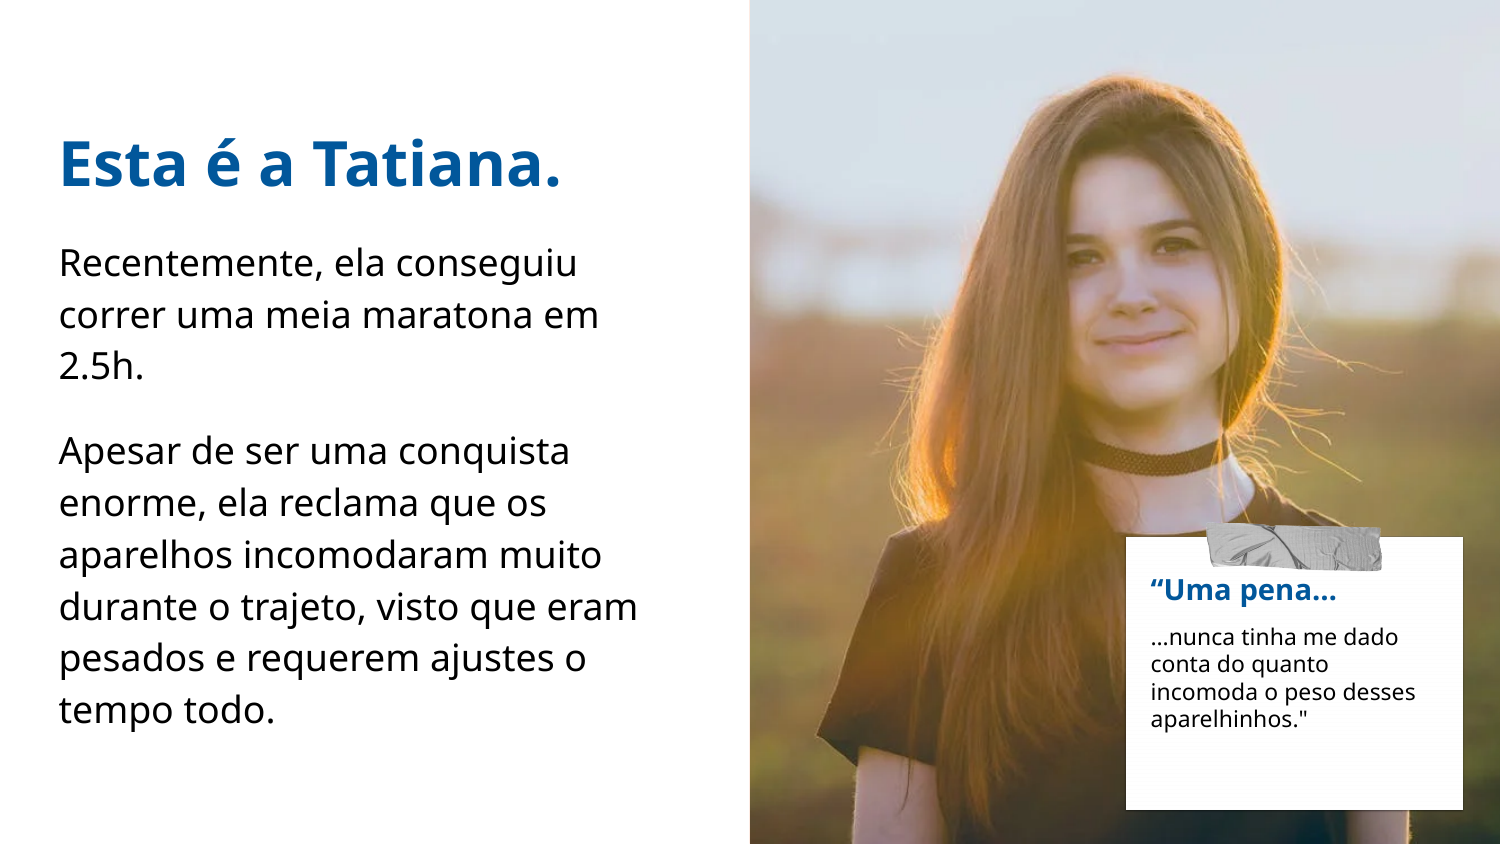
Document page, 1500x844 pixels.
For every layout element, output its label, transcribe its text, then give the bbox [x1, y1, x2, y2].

subtitle Esta é a Tatiana. Recentemente, ela conseguiu correr uma meia maratona em 2.5h. Apesar de ser uma conquista enorme, ela reclama que os aparelhos incomodaram muito durante o trajeto, visto que eram pesados e requerem ajustes o tempo todo. [43, 107, 708, 737]
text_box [1112, 521, 1476, 821]
picture [749, 0, 1500, 844]
